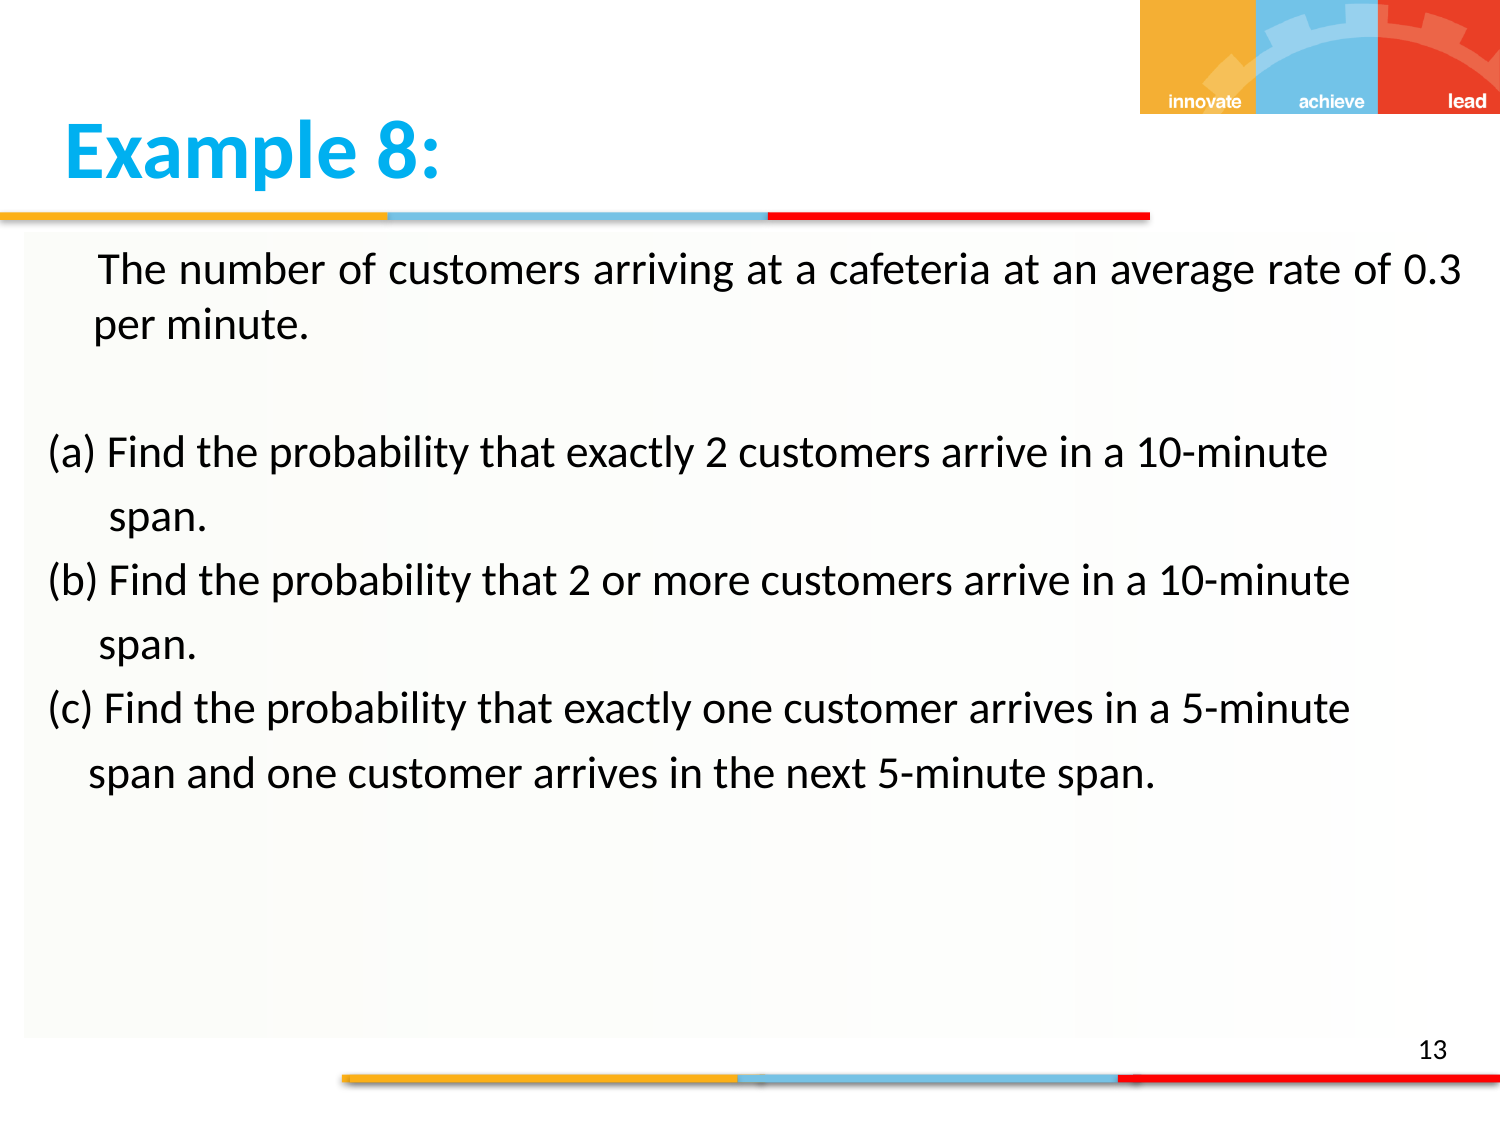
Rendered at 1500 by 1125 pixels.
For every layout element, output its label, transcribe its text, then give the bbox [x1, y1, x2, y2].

picture [1140, 0, 1500, 114]
text_box Example 8: [49, 87, 1088, 200]
text_box 13 [1387, 1021, 1463, 1075]
list The number of customers arriving at a cafeteria at an average rate of 0.3 per minute. (a) Find the probability that exactly 2 customers arrive in a 10-minute span. (b) Find the probability that 2 or more customers arrive in a 10-minute span. (c) Find the probability that exactly one customer arrives in a 5-minute span and one customer arrives in the next 5-minute span. [24, 232, 1475, 1038]
